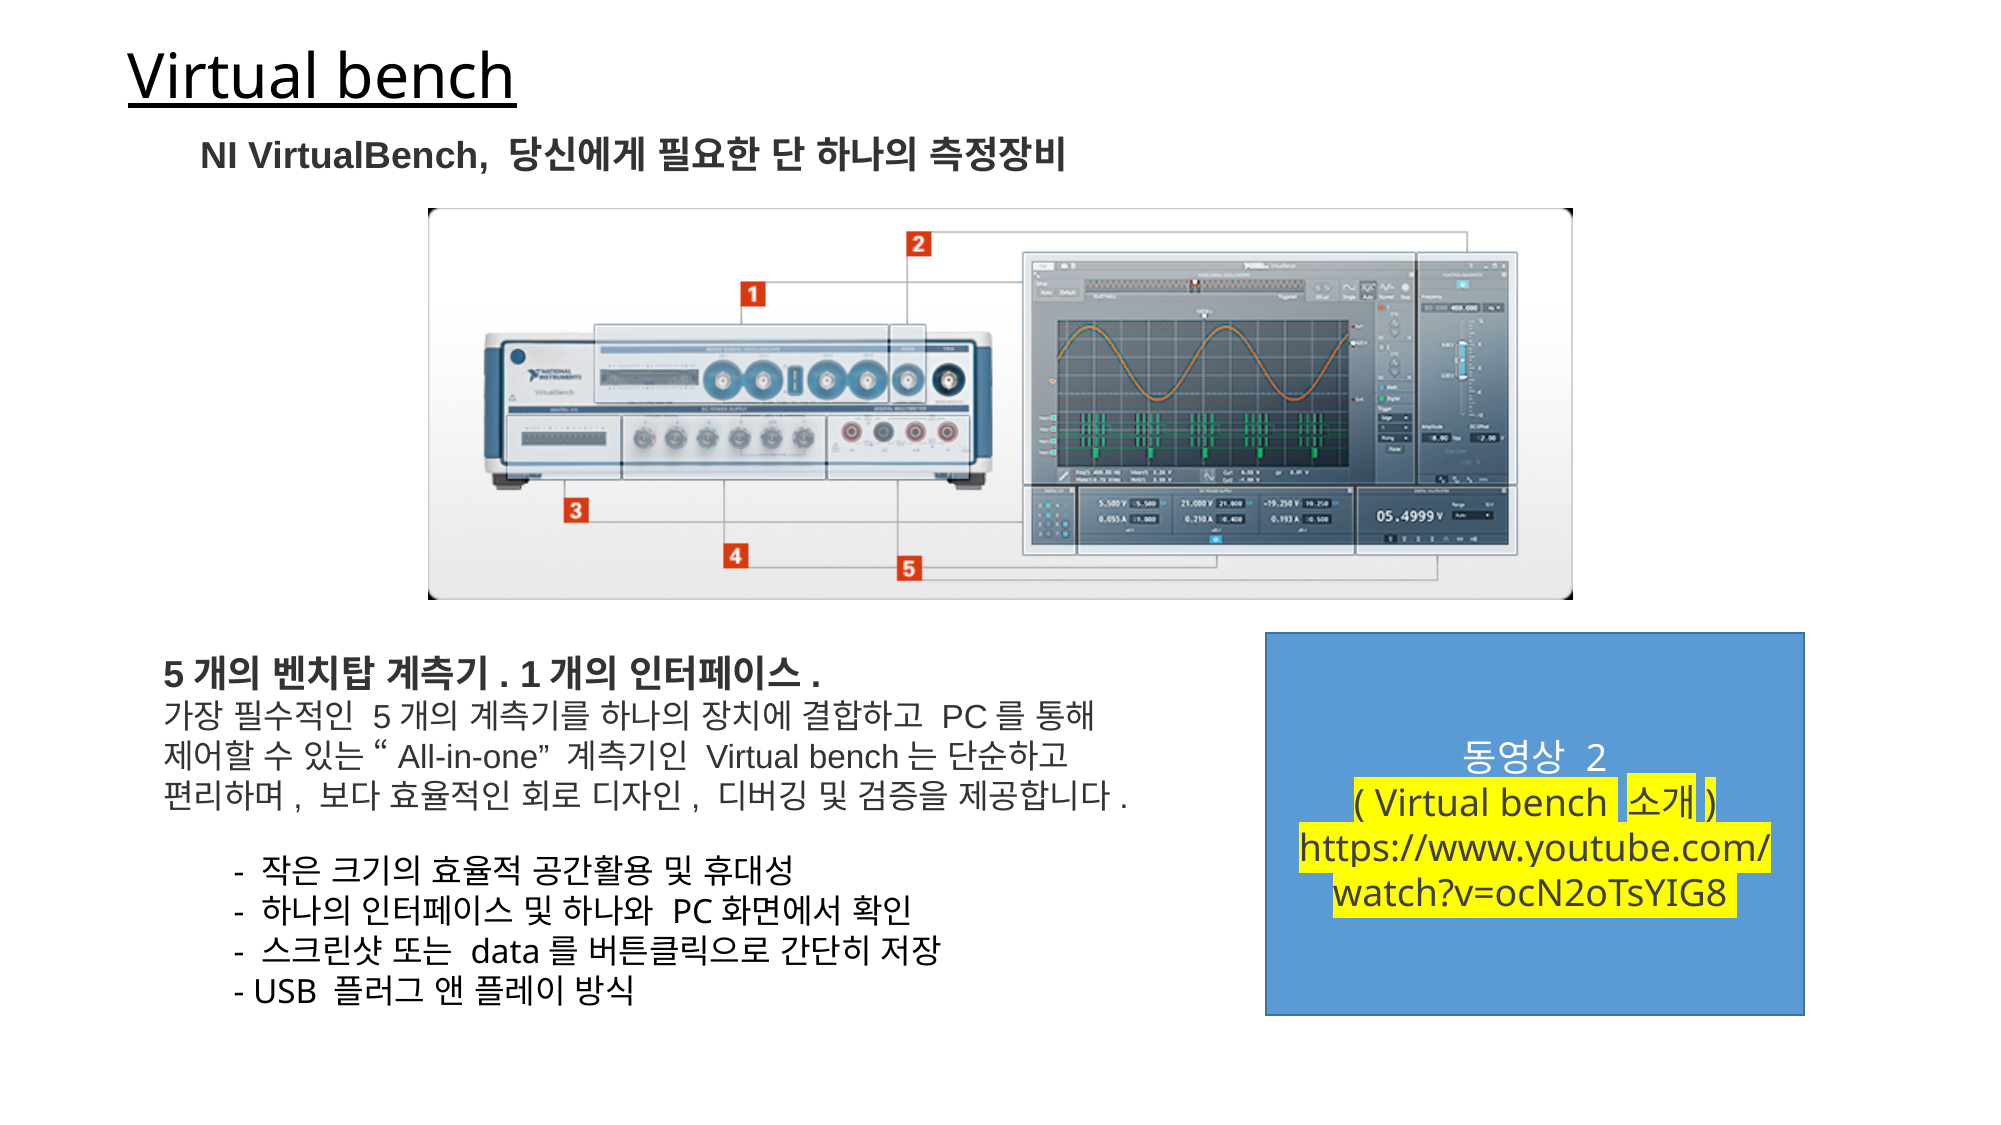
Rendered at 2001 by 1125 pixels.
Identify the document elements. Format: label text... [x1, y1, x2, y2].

text_box NI VirtualBench, 당신에게 필요한 단 하나의 측정장비 [185, 123, 1084, 184]
picture [428, 208, 1573, 600]
text_box 동영상 2 ( Virtual bench 소개) https://www.youtube.com/watch?v=ocN2oTsYIG8 [1265, 632, 1805, 1016]
text_box 5개의 벤치탑 계측기. 1개의 인터페이스. 가장 필수적인 5개의 계측기를 하나의 장치에 결합하고 PC를 통해 제어할 수 있는 “All-in-one” 계측기인 Virtual bench는 단순하고 편리하며, 보다 효율적인 회로 디자인, 디버깅 및 검증을 제공합니다. [148, 642, 1160, 823]
title Virtual bench [112, 32, 614, 124]
text_box - 작은 크기의 효율적 공간활용 및 휴대성 - 하나의 인터페이스 및 하나와 PC화면에서 확인 - 스크린샷 또는 data를 버튼클릭으로 간단히 저장 - USB 플러그 앤 플레이 방식 [192, 843, 958, 1058]
